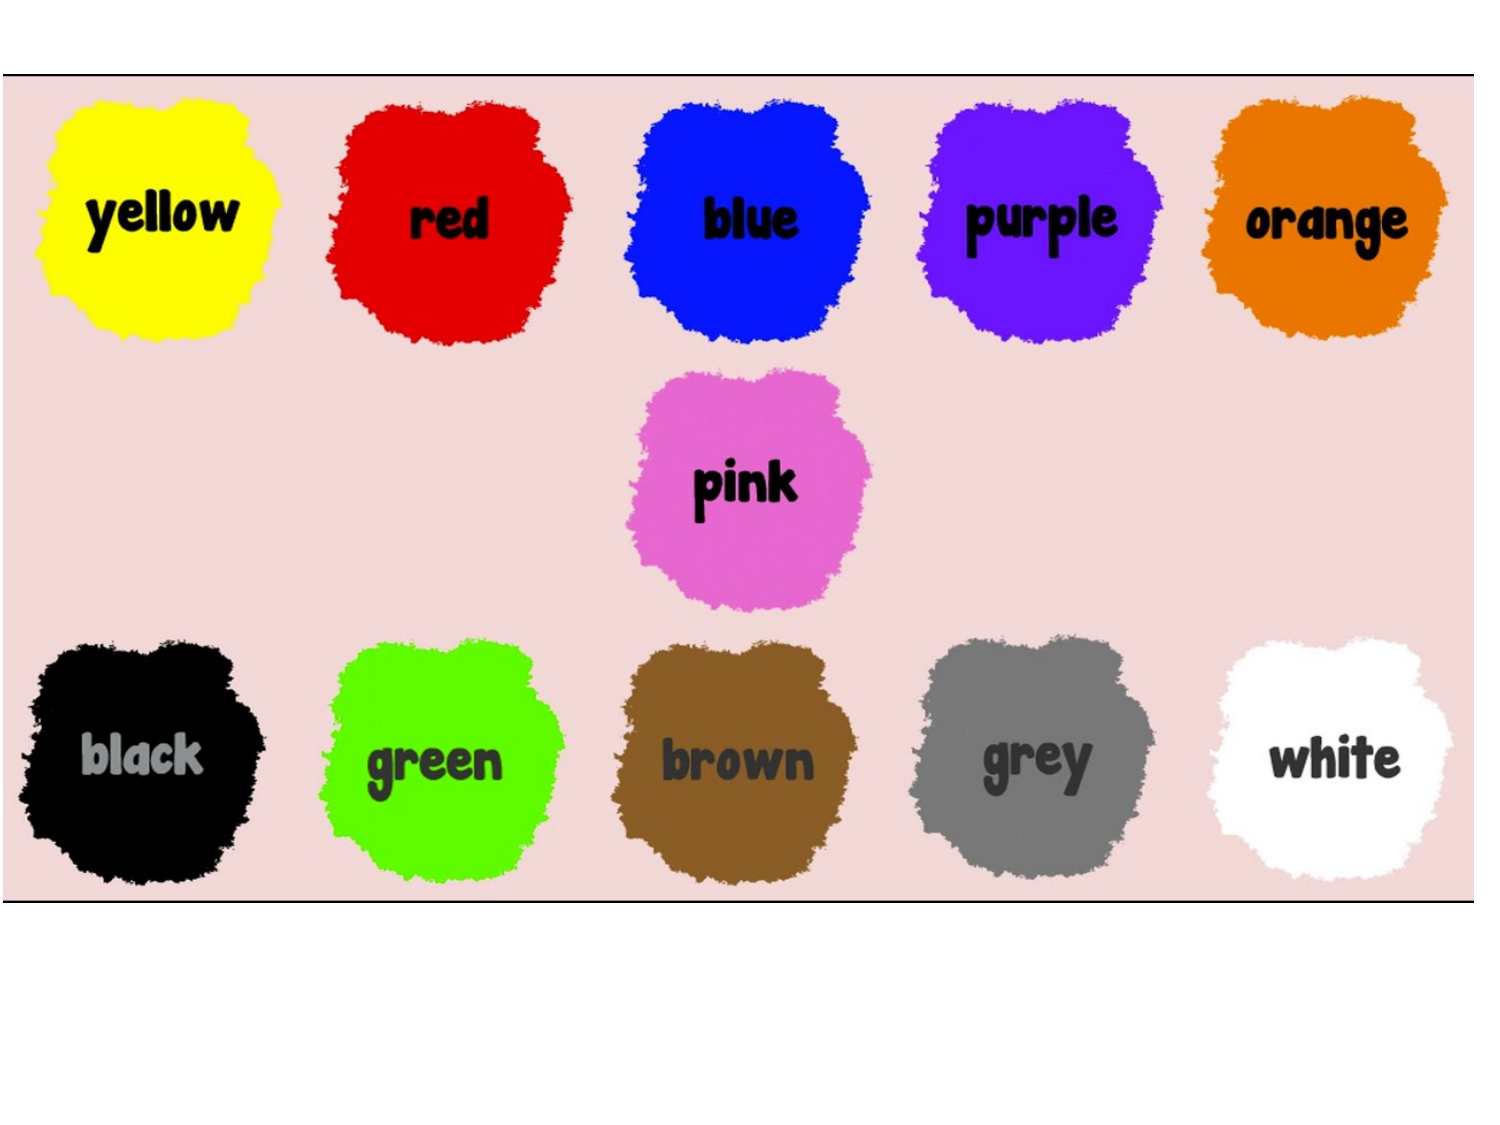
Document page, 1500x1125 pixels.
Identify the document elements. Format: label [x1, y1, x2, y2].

picture [2, 74, 1475, 903]
